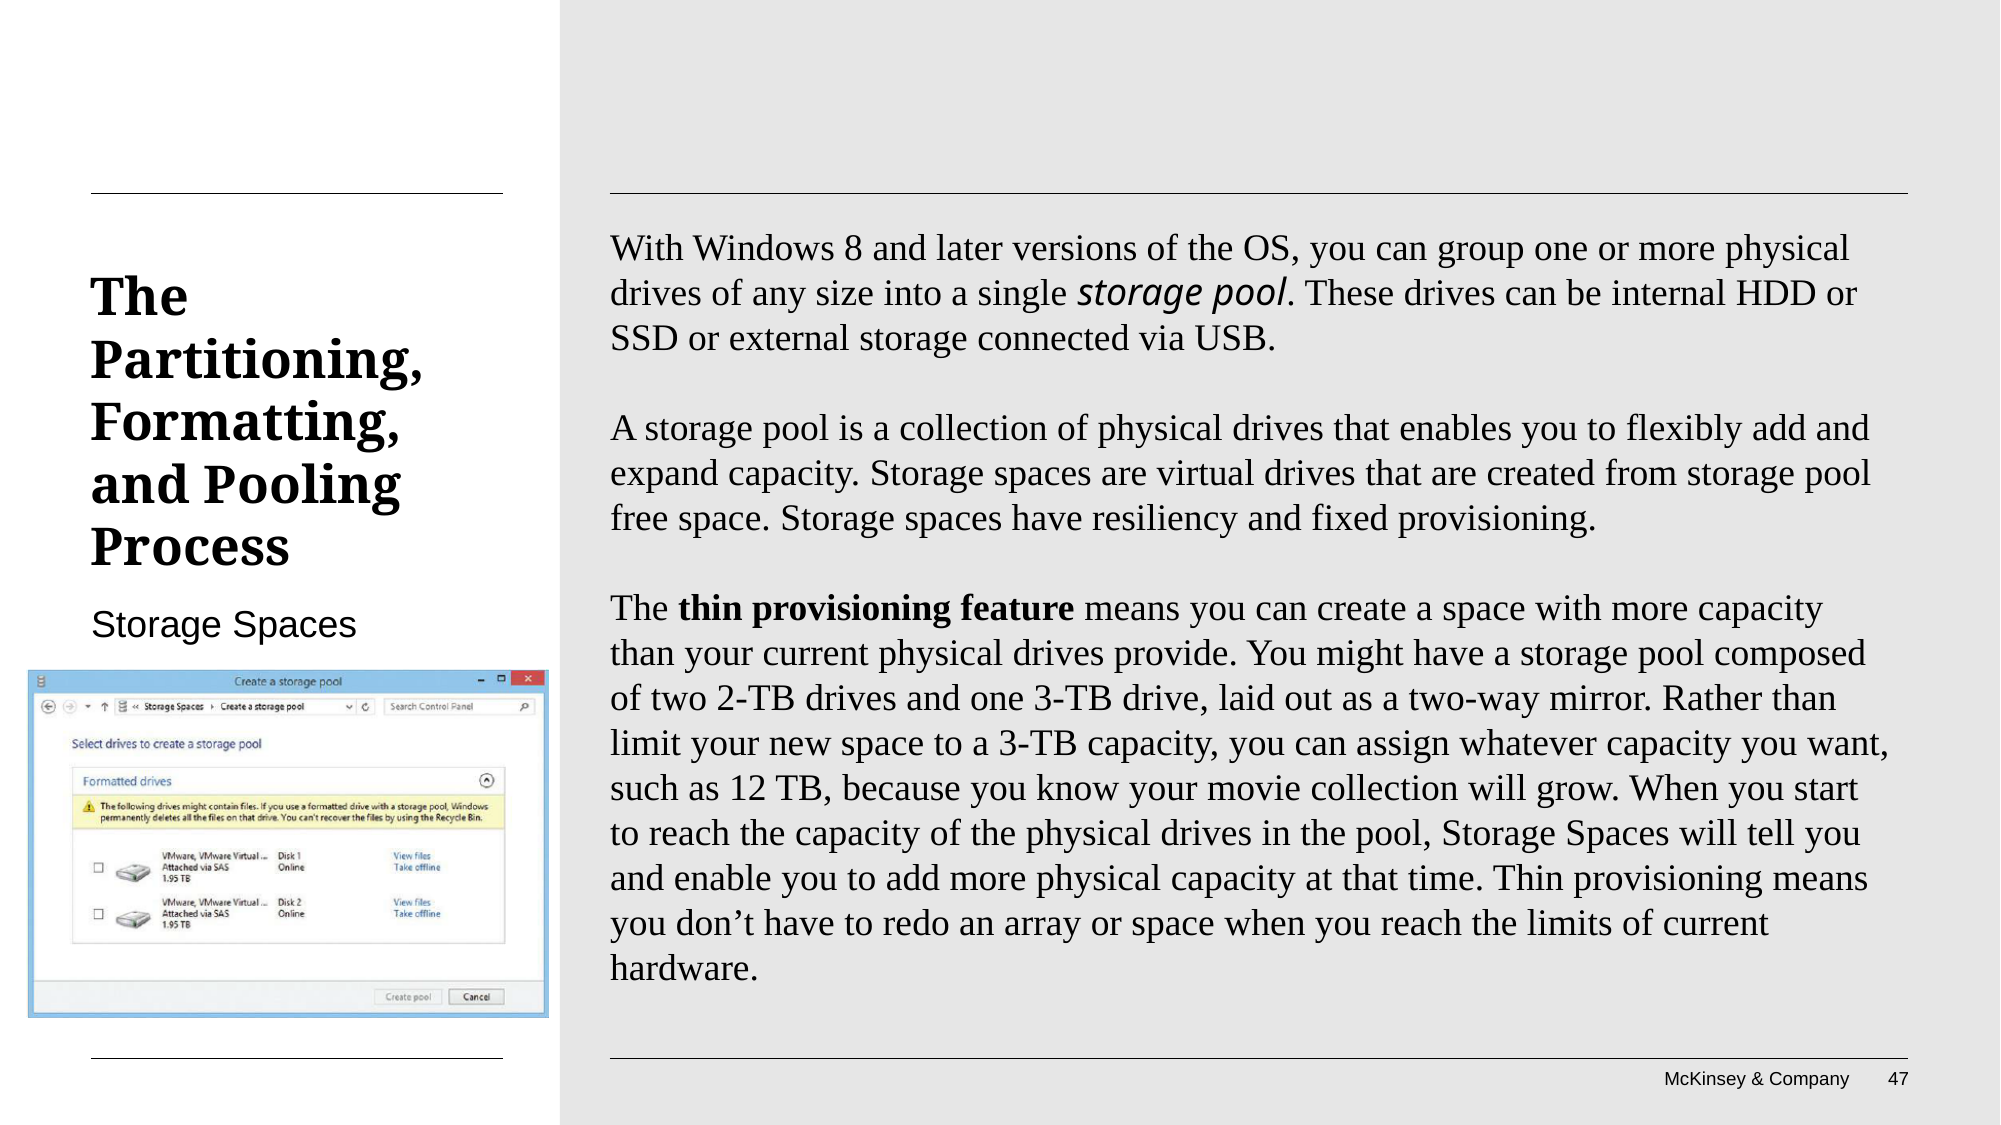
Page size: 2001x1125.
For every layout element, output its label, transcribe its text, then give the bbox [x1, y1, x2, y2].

text_box With Windows 8 and later versions of the OS, you can group one or more physical drives of any size into a single storage pool. These drives can be internal HDD or SSD or external storage connected via USB. A storage pool is a collection of physical drives that enables you to flexibly add and expand capacity. Storage spaces are virtual drives that are created from storage pool free space. Storage spaces have resiliency and fixed provisioning. The thin provisioning feature means you can create a space with more capacity than your current physical drives provide. You might have a storage pool composed of two 2-TB drives and one 3-TB drive, laid out as a two-way mirror. Rather than limit your new space to a 3-TB capacity, you can assign whatever capacity you want, such as 12 TB, because you know your movie collection will grow. When you start to reach the capacity of the physical drives in the pool, Storage Spaces will tell you and enable you to add more physical capacity at that time. Thin provisioning means you don’t have to redo an array or space when you reach the limits of current hardware. [595, 215, 1909, 996]
title The Partitioning, Formatting, and Pooling Process [90, 450, 504, 577]
subtitle Storage Spaces [91, 600, 504, 646]
picture [25, 669, 549, 1019]
